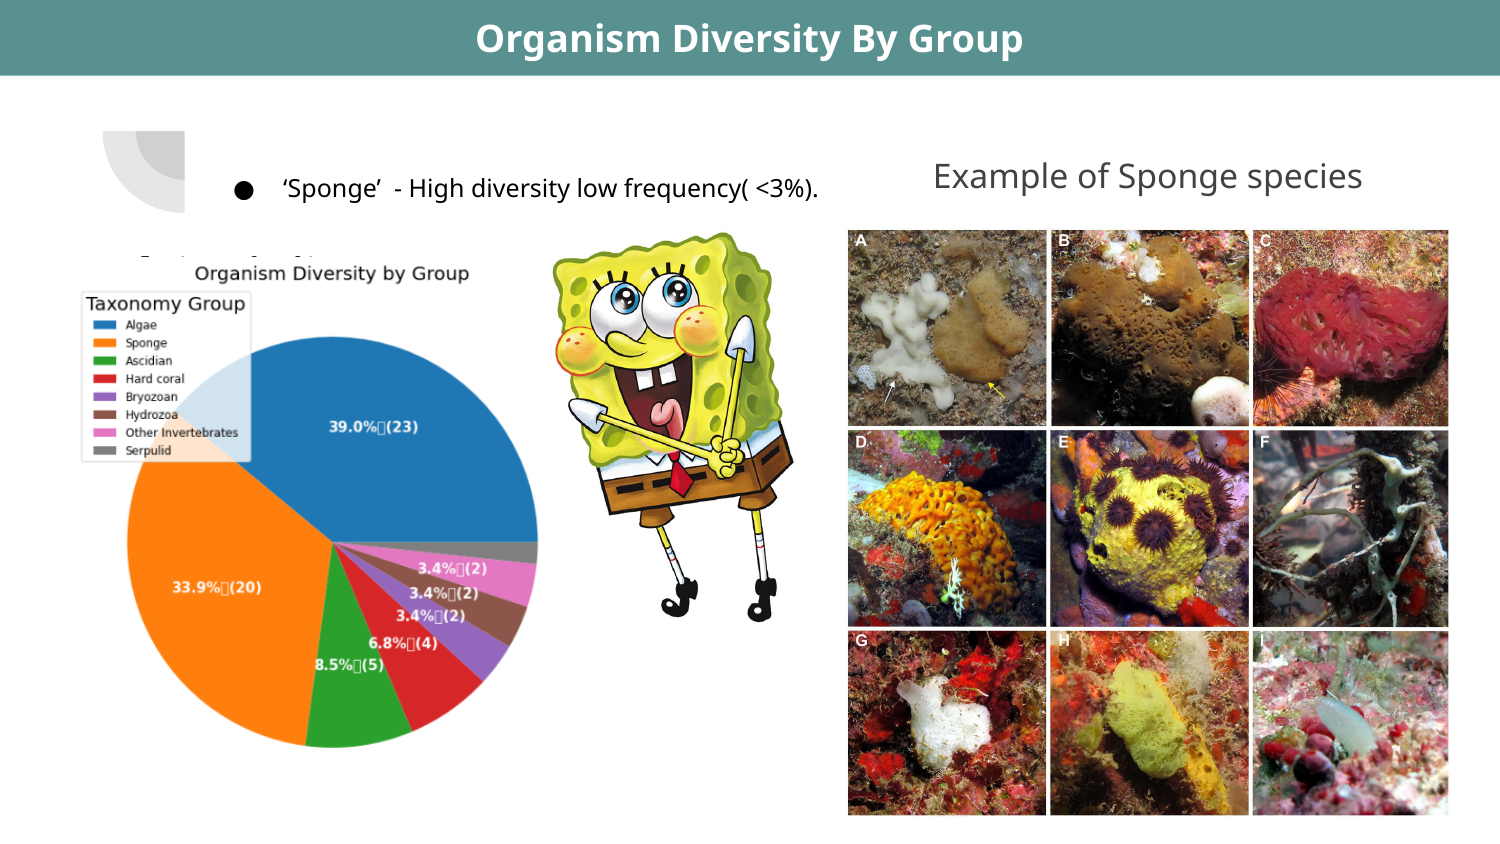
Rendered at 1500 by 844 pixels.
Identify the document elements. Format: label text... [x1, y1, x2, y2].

picture [846, 228, 1450, 817]
text_box ‘Sponge’ - High diversity low frequency( <3%). [193, 157, 847, 218]
picture [48, 228, 796, 789]
title Organism Diversity By Group [0, 0, 1500, 76]
title Example of Sponge species [846, 139, 1450, 227]
